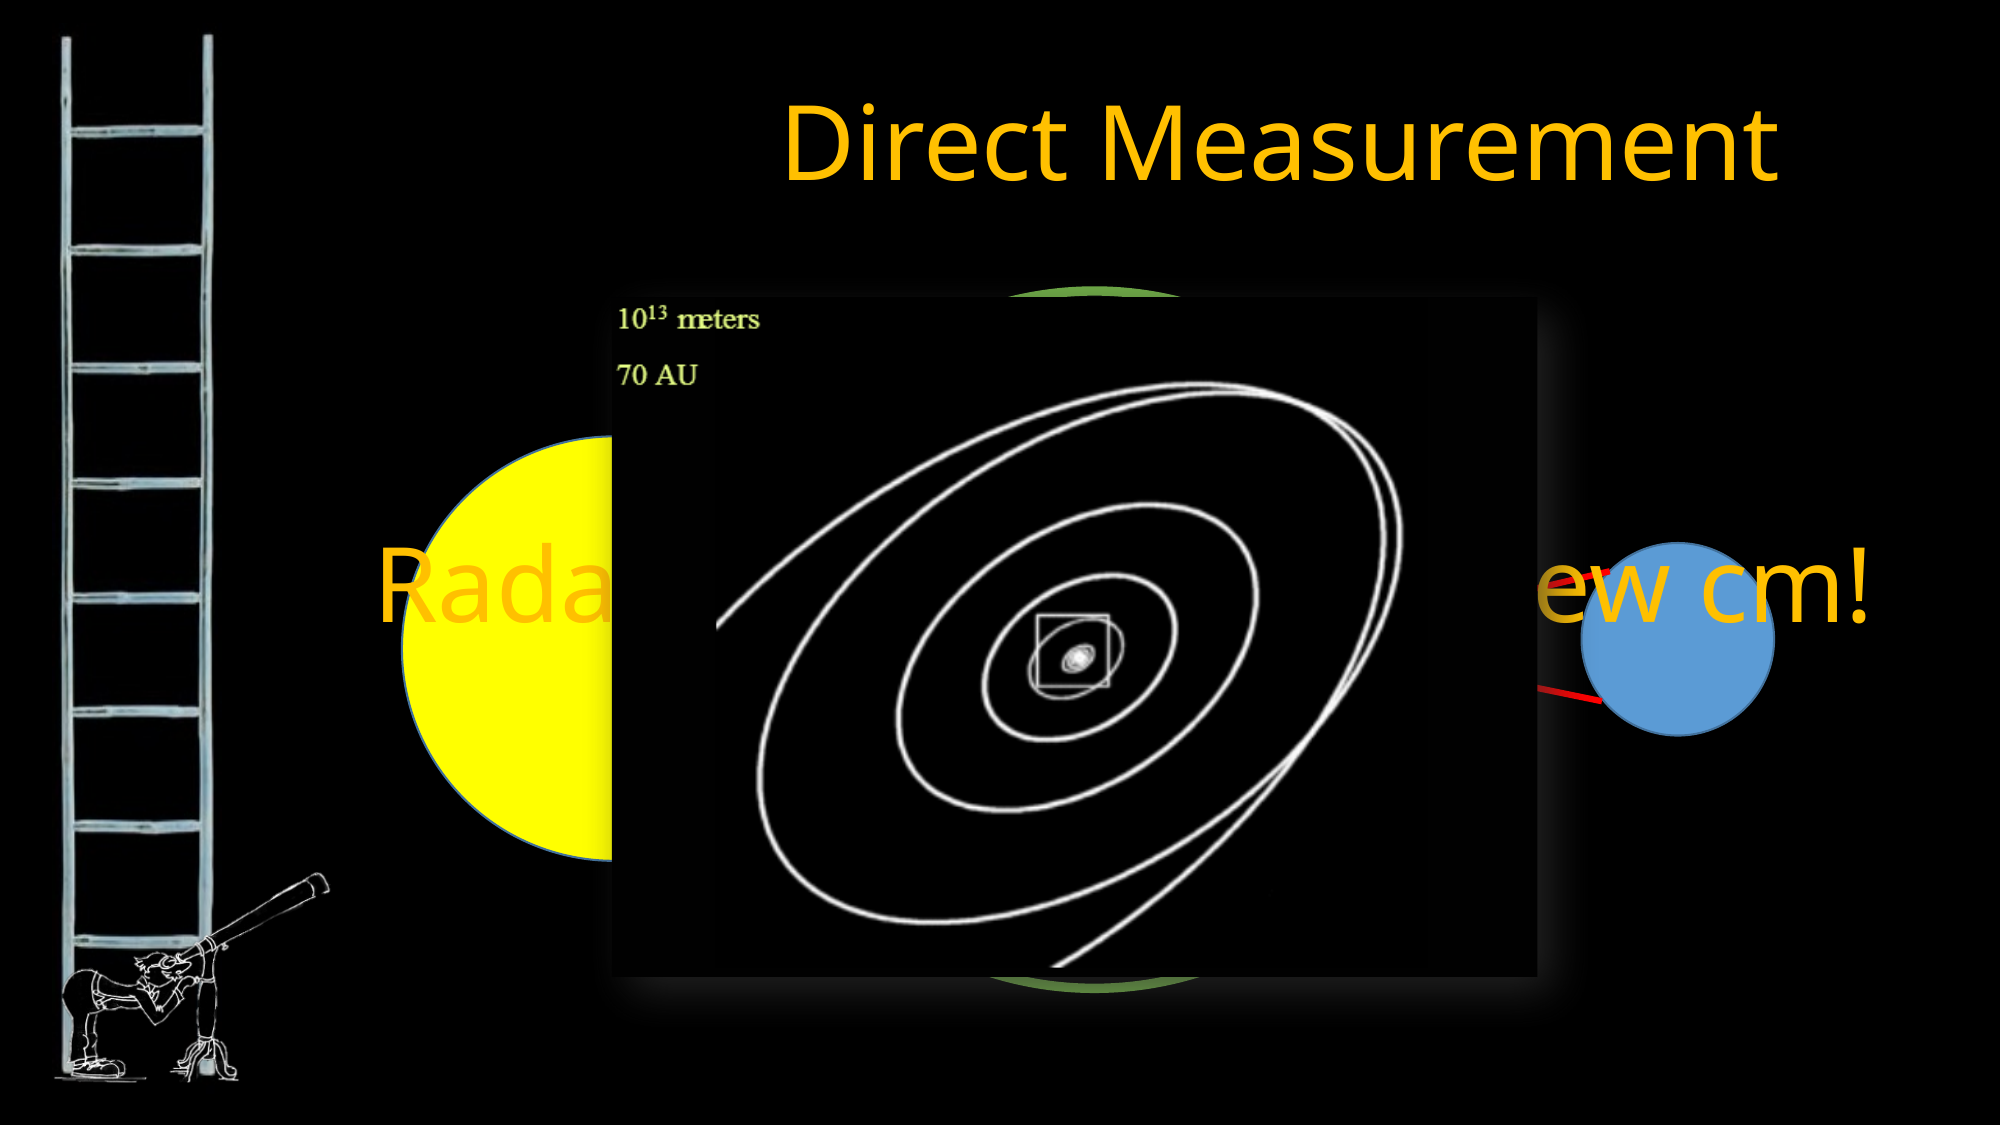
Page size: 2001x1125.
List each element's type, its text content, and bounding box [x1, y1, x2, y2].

text_box [1610, 651, 1775, 737]
picture [611, 297, 1538, 977]
text_box [451, 436, 595, 511]
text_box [1538, 571, 1610, 763]
picture [52, 23, 338, 1097]
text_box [1538, 534, 1602, 702]
text_box Radar => Distance to a few cm! [300, 511, 595, 651]
text_box [400, 651, 595, 862]
text_box Radar => Distance to a few cm! [1587, 511, 1949, 651]
text_box Direct Measurement [764, 69, 1949, 209]
